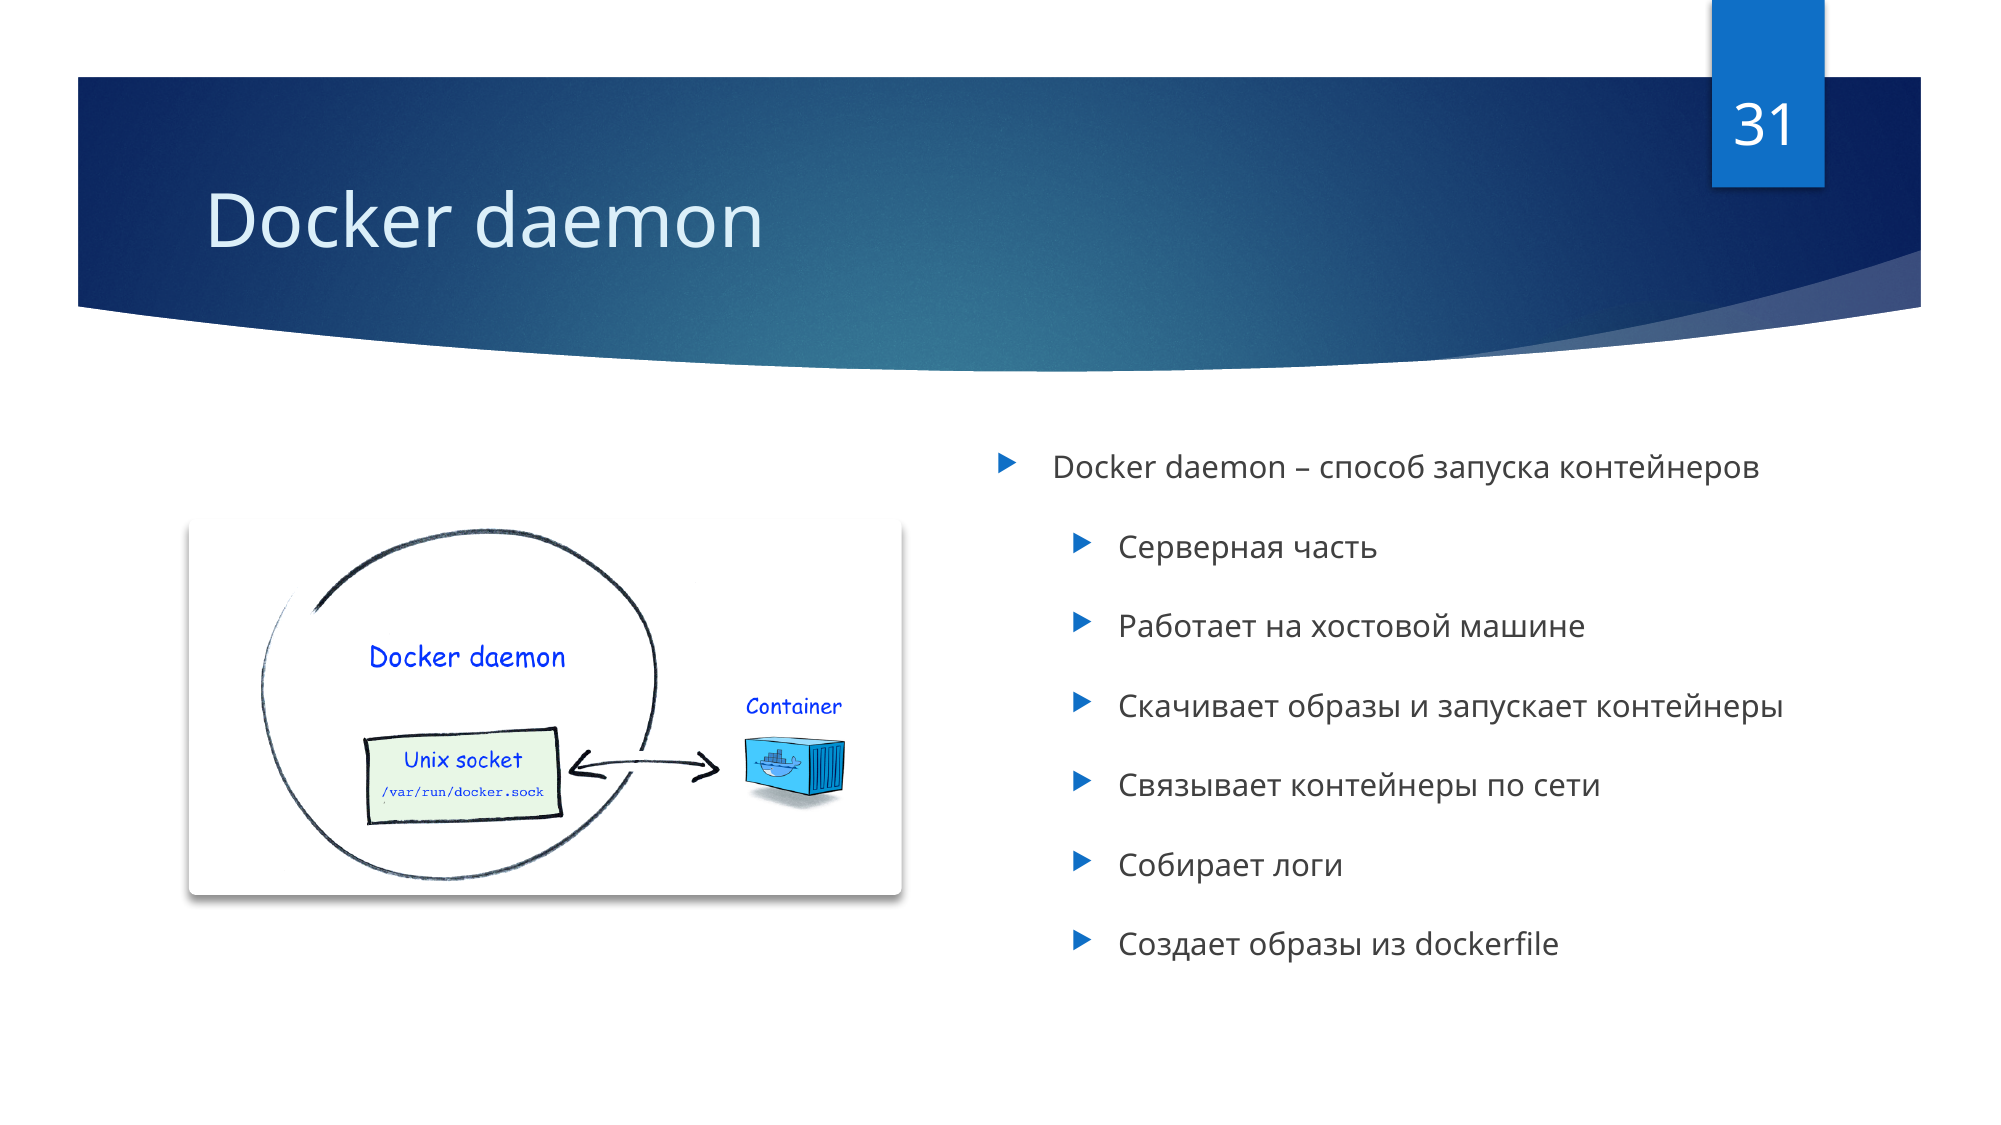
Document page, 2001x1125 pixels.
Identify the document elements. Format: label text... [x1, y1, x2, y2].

title Docker daemon [189, 159, 1638, 276]
slide_number 31 [1698, 48, 1836, 175]
list Docker daemon – способ запуска контейнеров Серверная часть Работает на хостовой машине Скачивает образы и запускает контейнеры Связывает контейнеры по сети Собирает логи Создает образы из dockerfile [981, 427, 1837, 988]
picture [188, 518, 902, 896]
